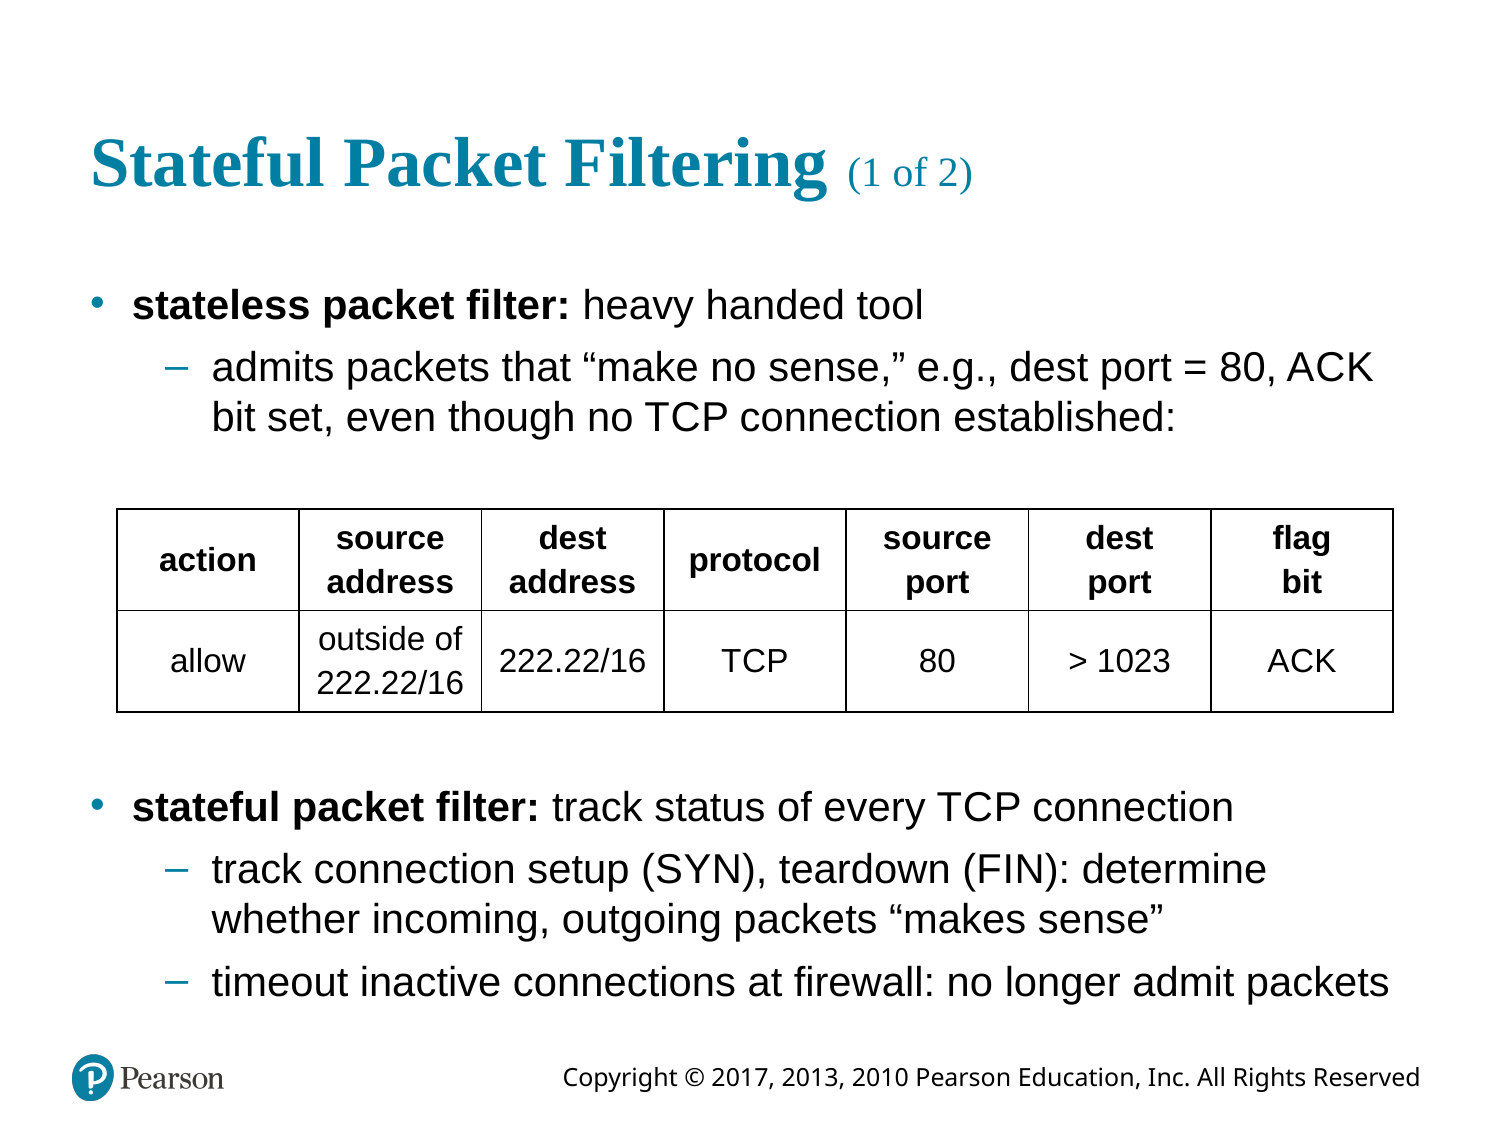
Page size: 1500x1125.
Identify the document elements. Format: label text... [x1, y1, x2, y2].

table_cell outside of 222.22/16 [300, 611, 481, 711]
list stateless packet filter: heavy handed tool admits packets that “make no sense,” e.g., dest port = 80, A C K bit set, even though no T C P connection established: [75, 262, 1425, 764]
title Stateful Packet Filtering (1 of 2) [75, 0, 1425, 216]
table_cell A C K [1212, 611, 1392, 711]
table_header dest port [1029, 510, 1210, 610]
list stateful packet filter: track status of every T C P connection track connection setup (S Y N), teardown (F I N): determine whether incoming, outgoing packets “makes sense” timeout inactive connections at firewall: no longer admit packets [75, 764, 1425, 1125]
table_header flag bit [1212, 510, 1392, 610]
table_cell 80 [847, 611, 1028, 711]
table_header action [118, 510, 298, 610]
table_header protocol [665, 510, 845, 610]
table_header dest address [482, 510, 663, 610]
table_cell > 1023 [1029, 611, 1210, 711]
table_header source address [300, 510, 481, 610]
table_cell T C P [665, 611, 845, 711]
table_cell 222.22/16 [482, 611, 663, 711]
table_cell allow [118, 611, 298, 711]
table_header source port [847, 510, 1028, 610]
